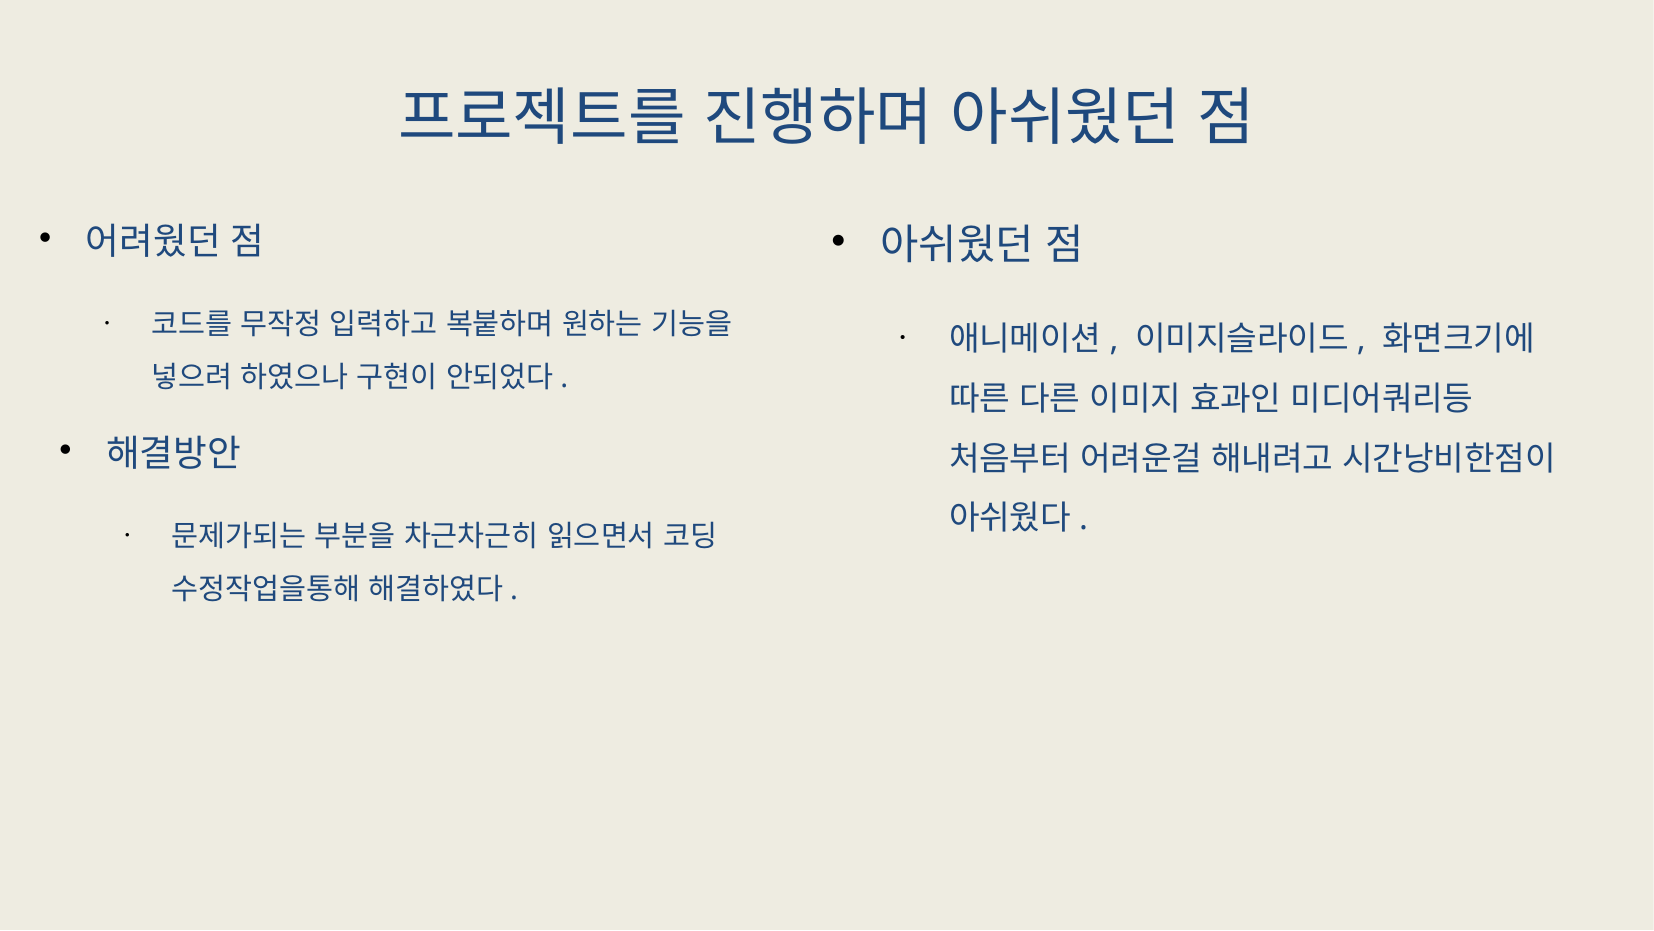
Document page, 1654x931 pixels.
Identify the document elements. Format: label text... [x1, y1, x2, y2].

text_box 해결방안 문제가되는 부분을 차근차근히 읽으면서 코딩 수정작업을통해 해결하였다. [43, 430, 788, 607]
text_box 아쉬웠던 점 애니메이션, 이미지슬라이드, 화면크기에 따른 다른 이미지 효과인 미디어쿼리등 처음부터 어려운걸 해내려고 시간낭비한점이 아쉬웠다. [815, 217, 1560, 632]
title 프로젝트를 진행하며 아쉬웠던 점 [82, 37, 1571, 193]
list 어려웠던 점 코드를 무작정 입력하고 복붙하며 원하는 기능을 넣으려 하였으나 구현이 안되었다. [23, 217, 768, 395]
